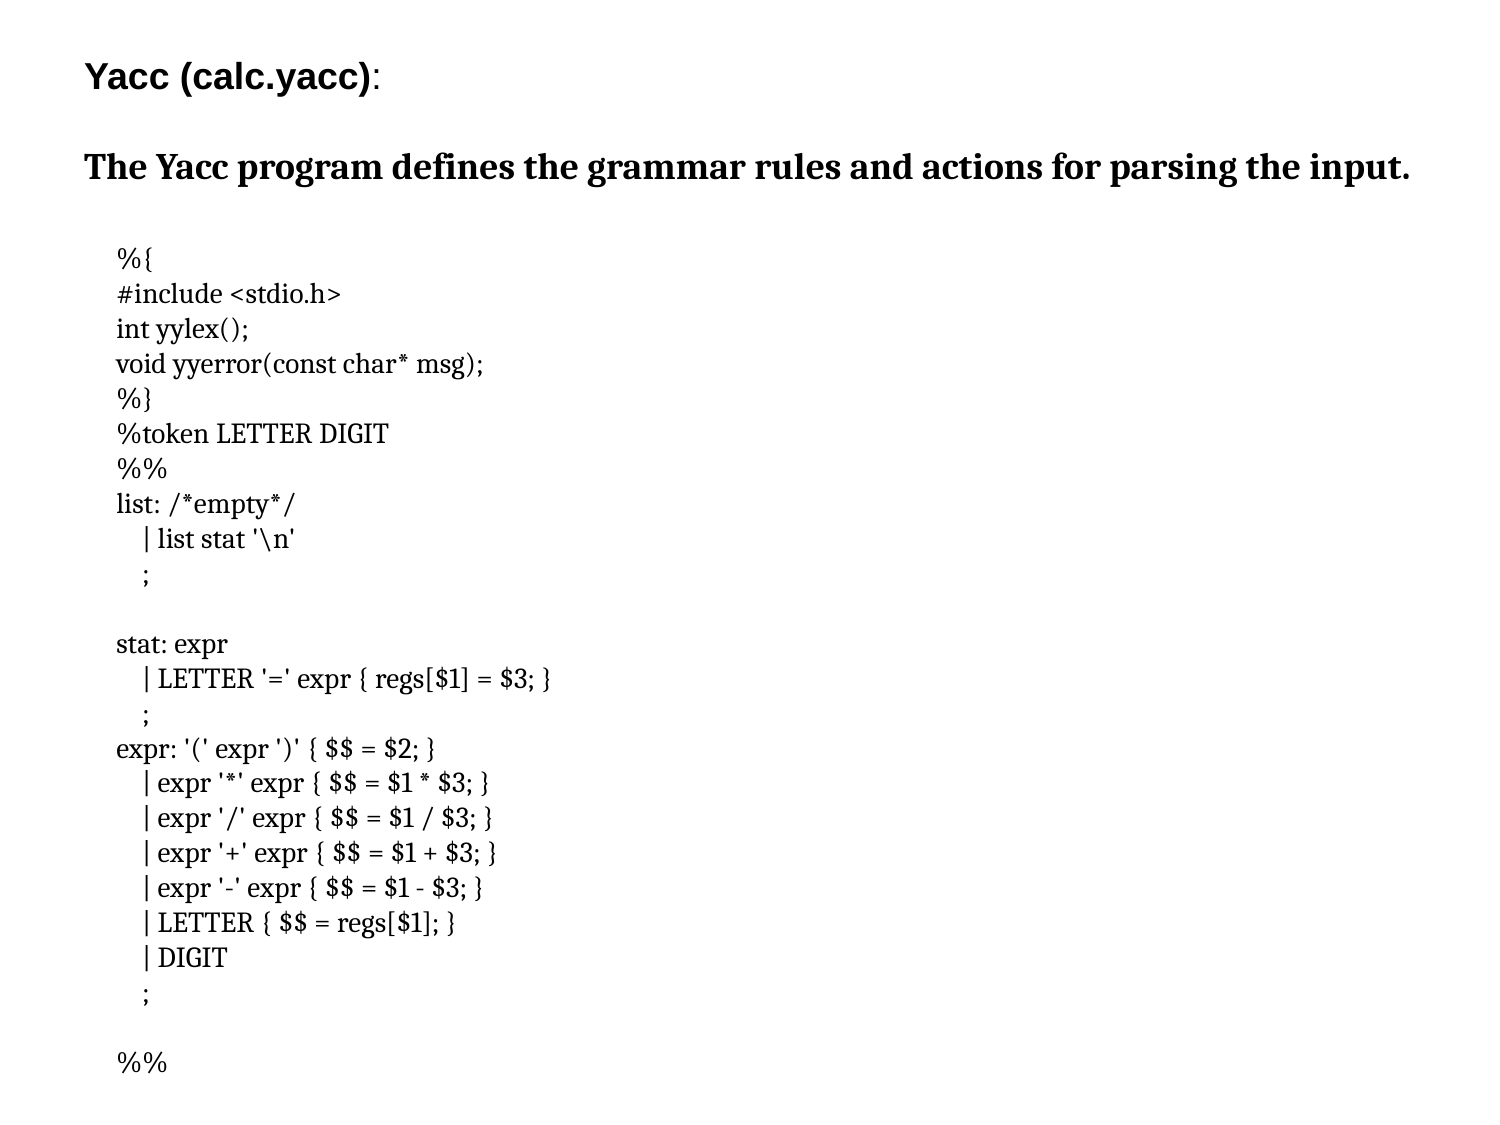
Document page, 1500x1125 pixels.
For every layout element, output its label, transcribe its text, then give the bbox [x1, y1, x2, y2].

list %{ #include <stdio.h> int yylex(); void yyerror(const char* msg); %} %token LETTER DIGIT %% list: /*empty*/ | list stat '\n' ; stat: expr | LETTER '=' expr { regs[$1] = $3; } ; expr: '(' expr ')' { $$ = $2; } | expr '*' expr { $$ = $1 * $3; } | expr '/' expr { $$ = $1 / $3; } | expr '+' expr { $$ = $1 + $3; } | expr '-' expr { $$ = $1 - $3; } | LETTER { $$ = regs[$1]; } | DIGIT ; %% [78, 239, 1429, 892]
title Yacc (calc.yacc): The Yacc program defines the grammar rules and actions for parsing the input. [84, 70, 1435, 259]
